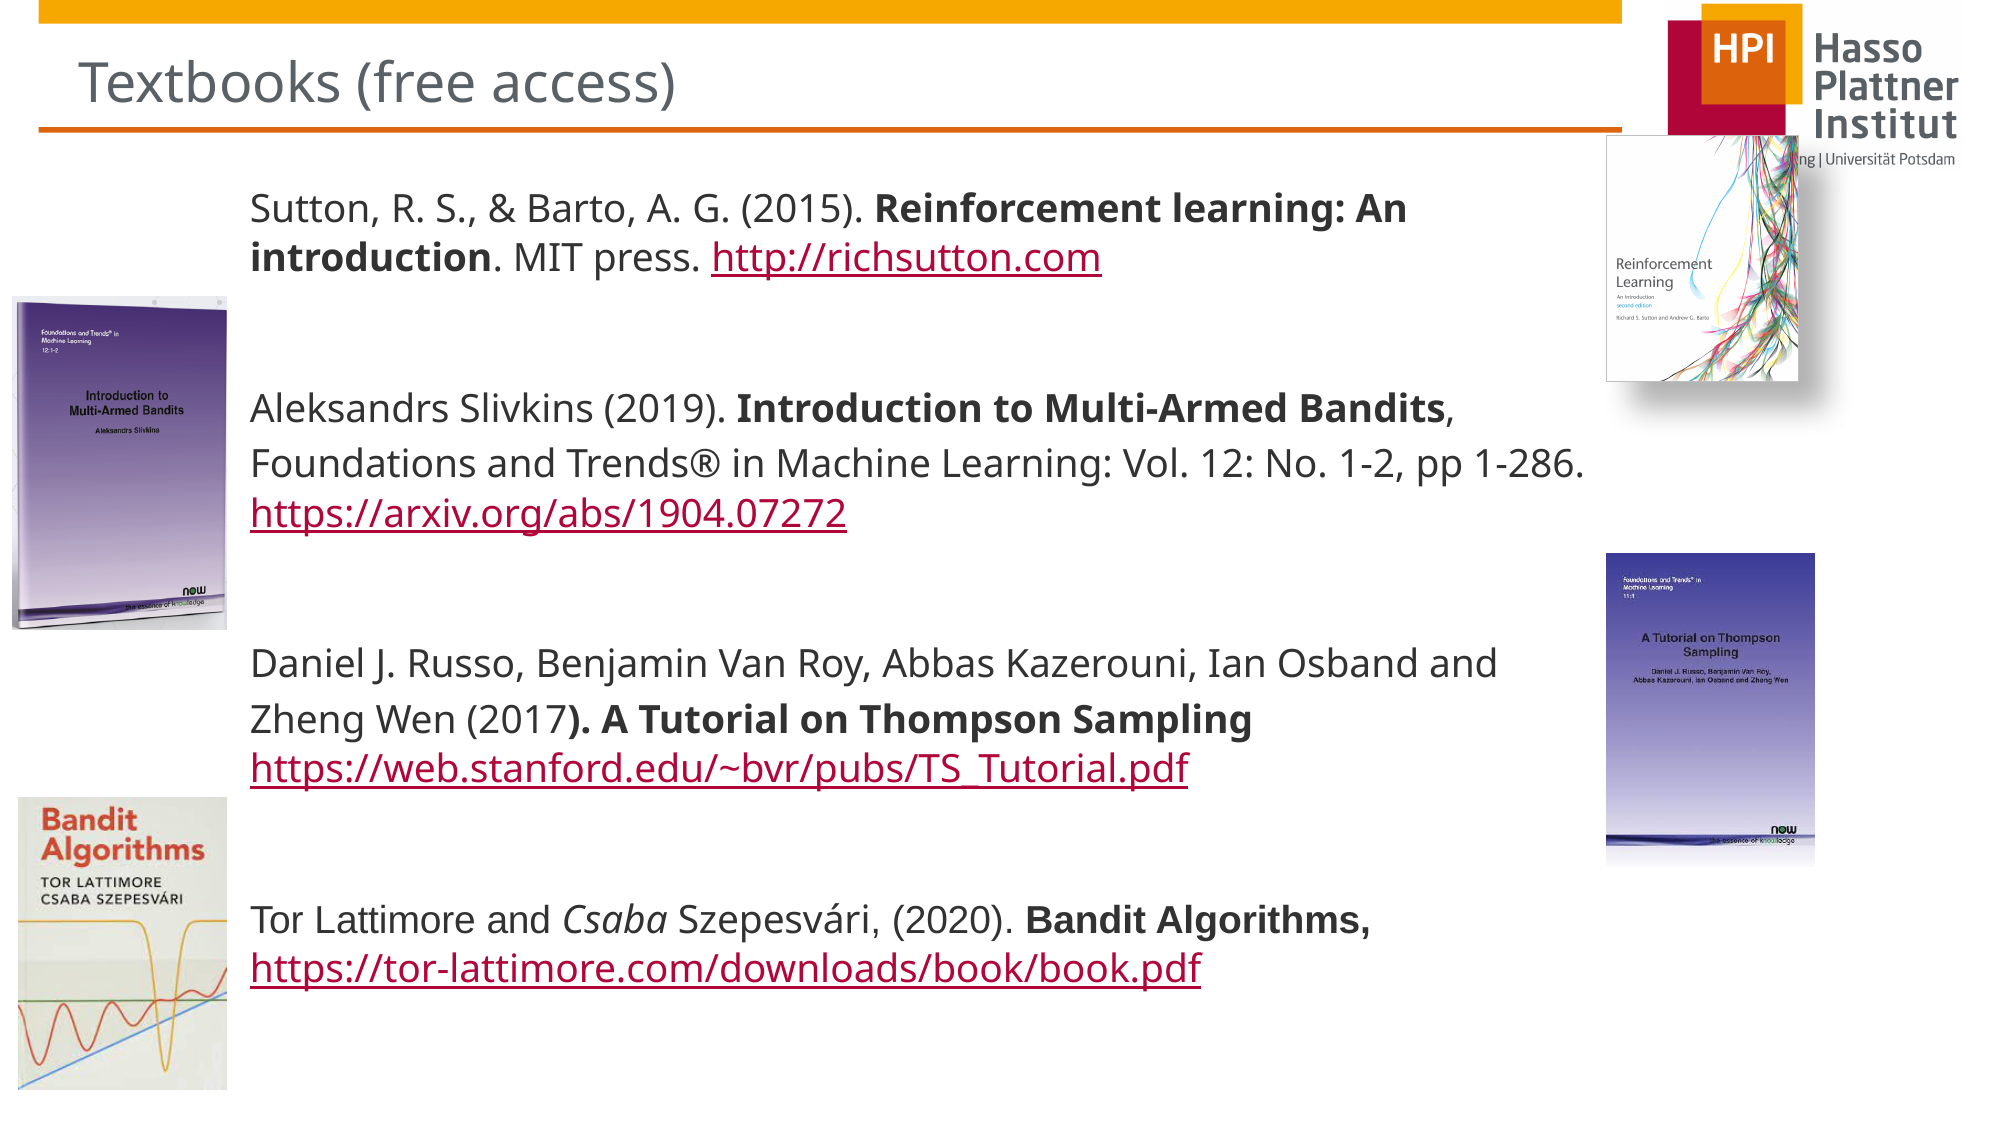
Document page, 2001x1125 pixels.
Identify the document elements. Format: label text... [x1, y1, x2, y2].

picture [1605, 0, 1965, 382]
picture [1605, 553, 1815, 867]
title Textbooks (free access) [78, 23, 1583, 115]
picture [18, 797, 227, 1090]
list Sutton, R. S., & Barto, A. G. (2015). Reinforcement learning: An introduction. MIT press. http://richsutton.com Aleksandrs Slivkins (2019). Introduction to Multi-Armed Bandits, Foundations and Trends® in Machine Learning: Vol. 12: No. 1-2, pp 1-286. https://arxiv.org/abs/1904.07272 Daniel J. Russo, Benjamin Van Roy, Abbas Kazerouni, Ian Osband and Zheng Wen (2017). A Tutorial on Thompson Sampling https://web.stanford.edu/~bvr/pubs/TS_Tutorial.pdf Tor Lattimore and Csaba Szepesvári, (2020). Bandit Algorithms, https://tor-lattimore.com/downloads/book/book.pdf [174, 174, 1607, 1086]
picture [12, 295, 227, 630]
